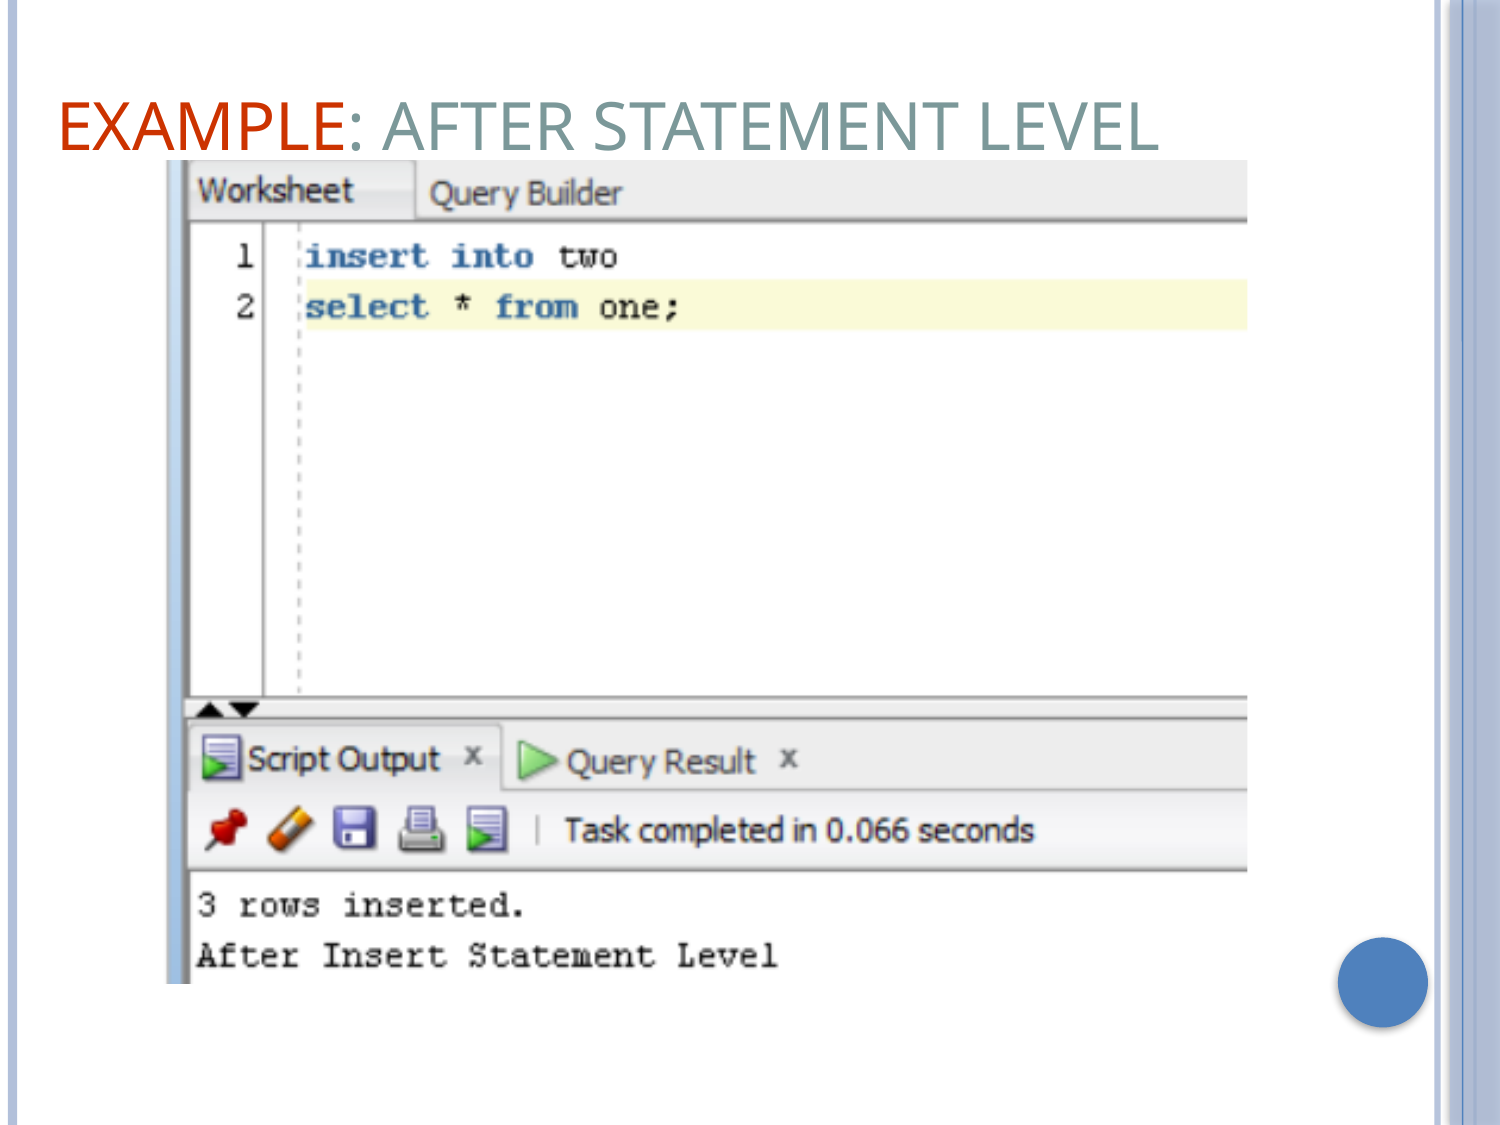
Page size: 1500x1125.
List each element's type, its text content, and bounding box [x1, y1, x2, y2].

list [158, 160, 1248, 984]
title Example: AFTER Statement Level [41, 0, 1267, 172]
